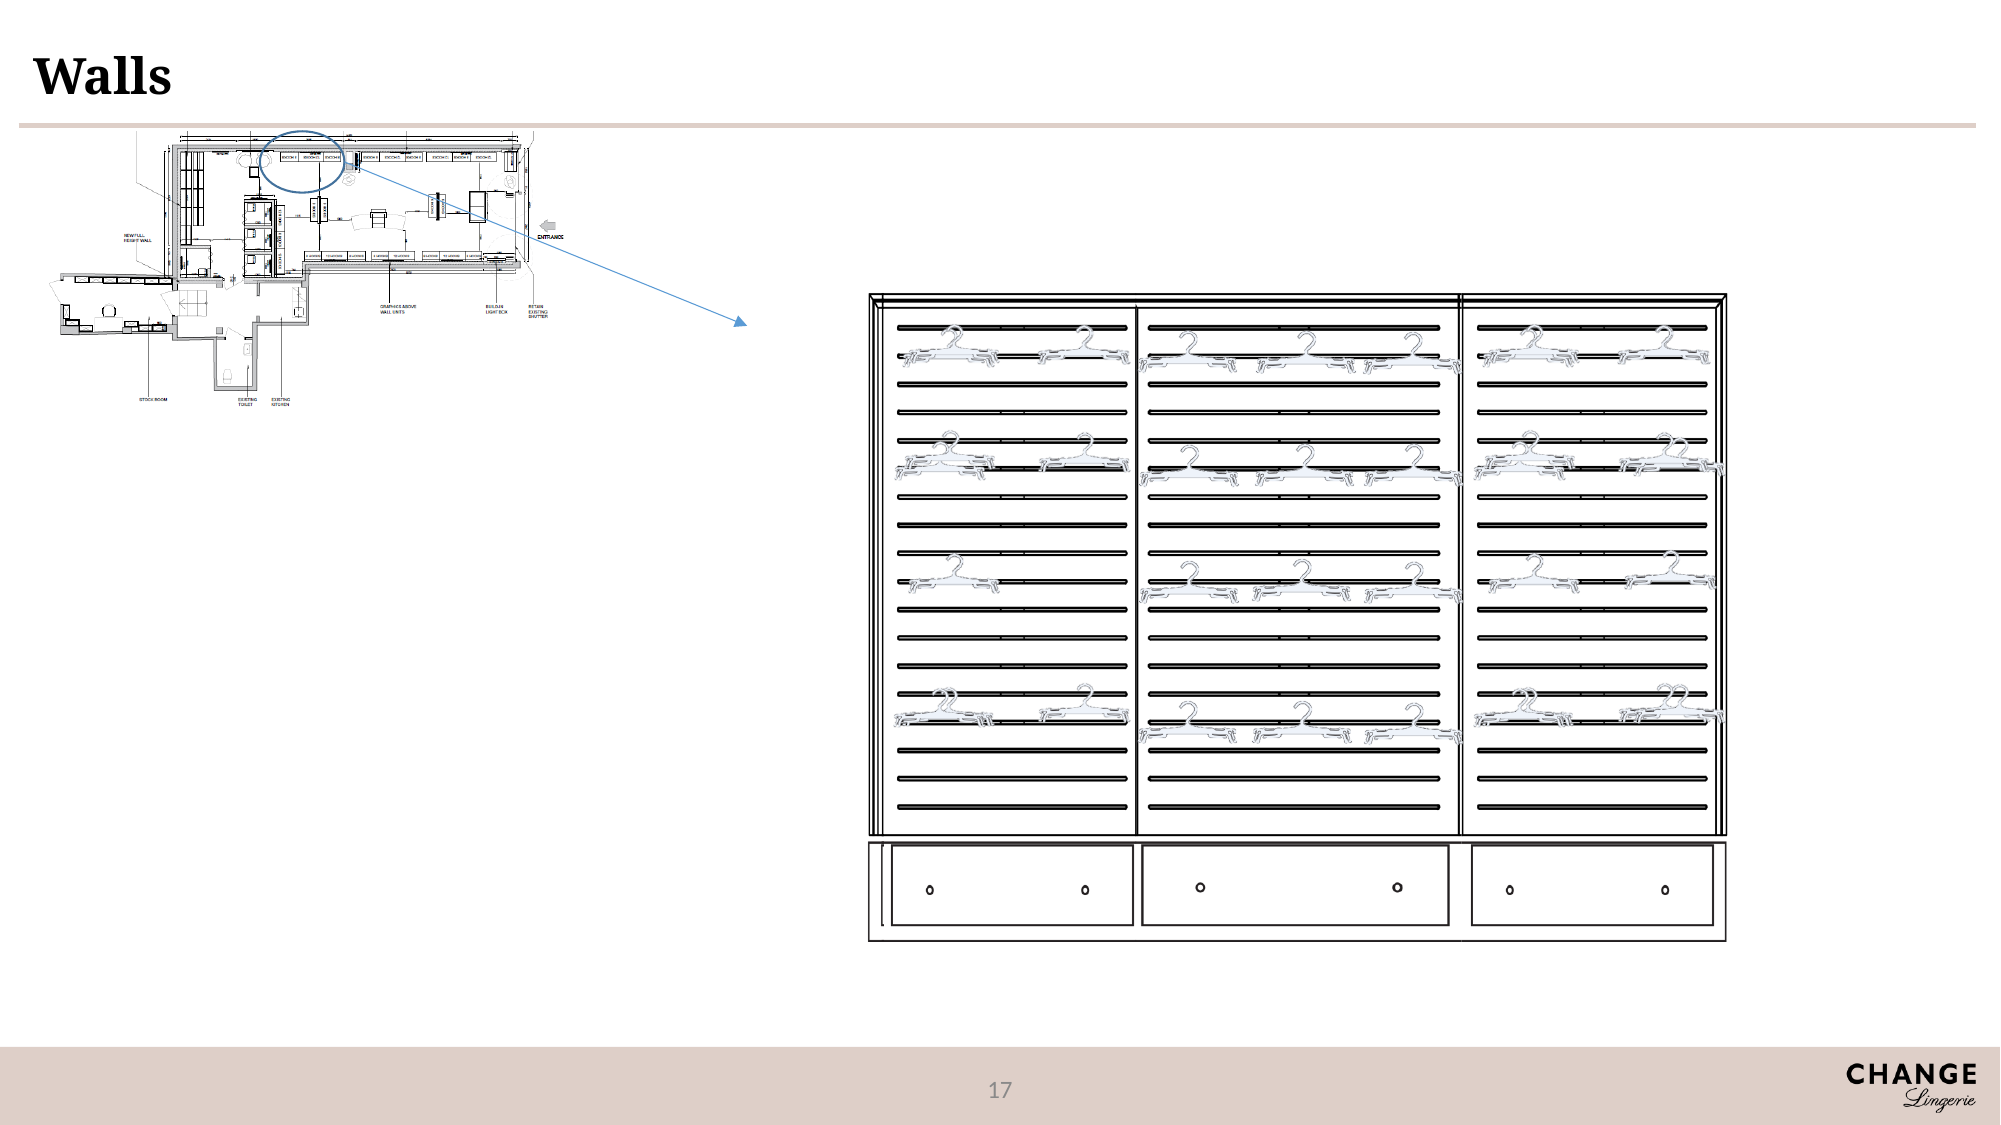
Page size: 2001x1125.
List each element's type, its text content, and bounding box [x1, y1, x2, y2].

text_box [344, 161, 748, 326]
text_box 17 [344, 1046, 1656, 1125]
picture [1846, 1063, 1976, 1113]
text_box [1656, 1046, 2000, 1125]
picture [862, 287, 1742, 942]
picture [21, 131, 564, 409]
text_box Walls [18, 36, 1976, 112]
text_box [0, 1046, 344, 1125]
